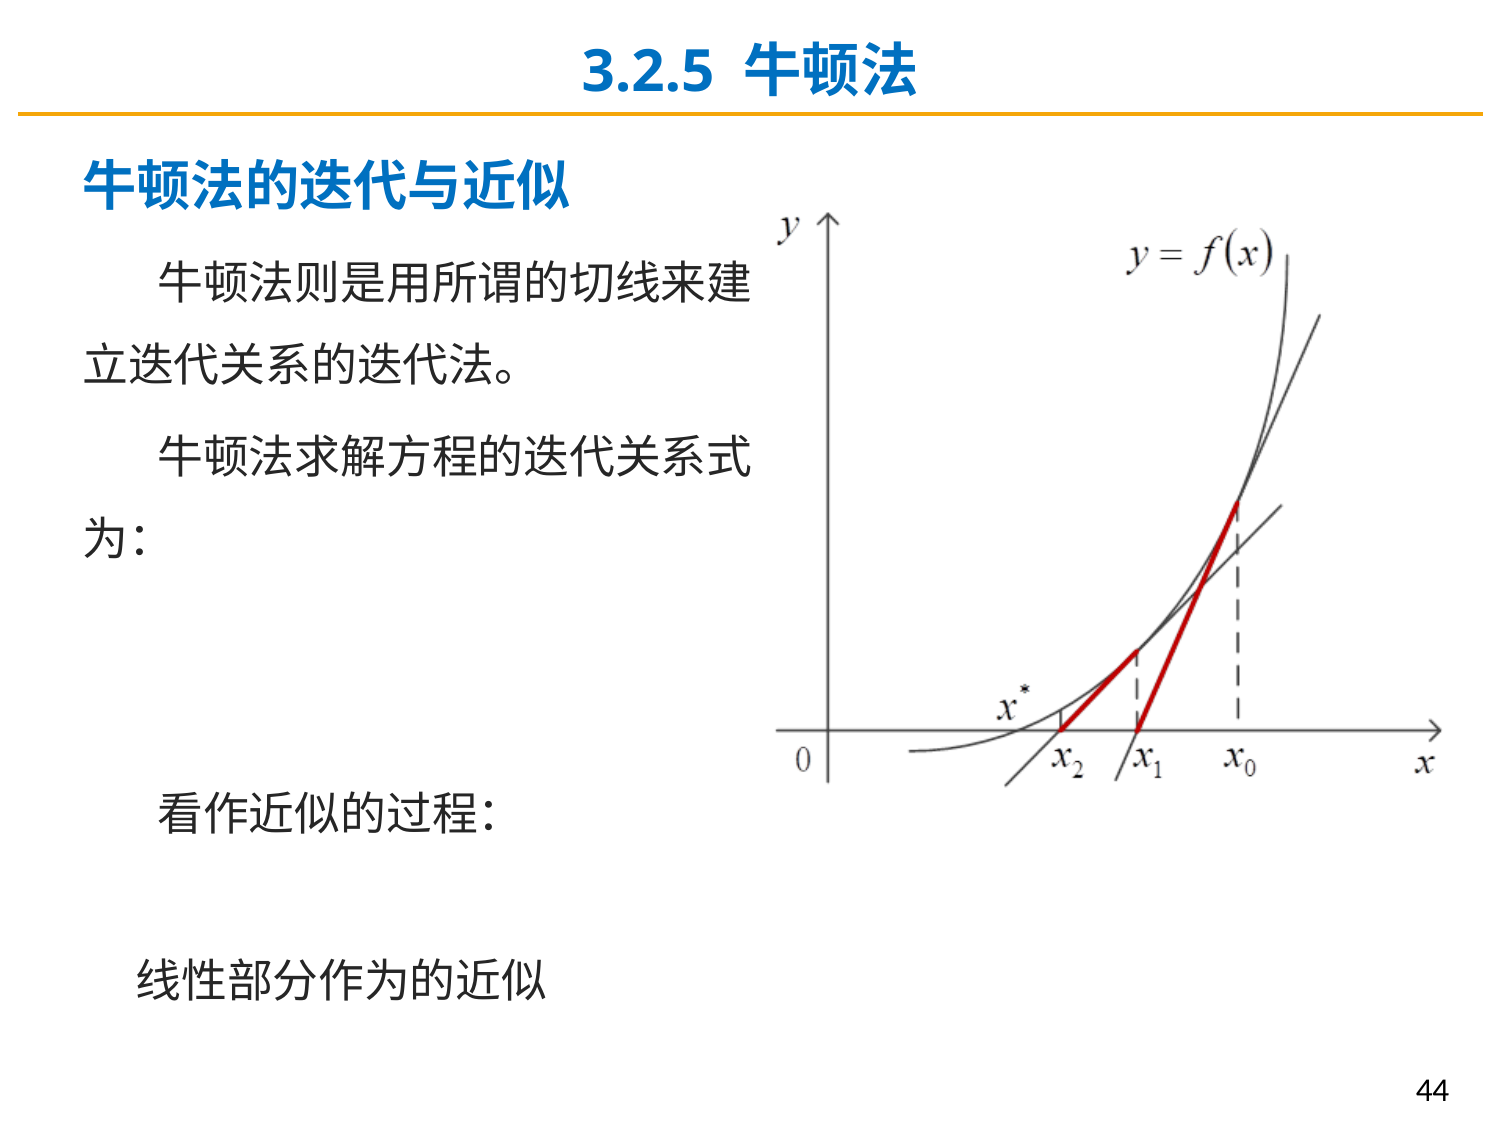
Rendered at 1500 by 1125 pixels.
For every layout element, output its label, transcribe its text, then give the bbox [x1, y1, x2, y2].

text_box 3.2.5 牛顿法 [0, 25, 1500, 111]
picture [748, 197, 1465, 830]
text_box 44 [1114, 1060, 1465, 1106]
